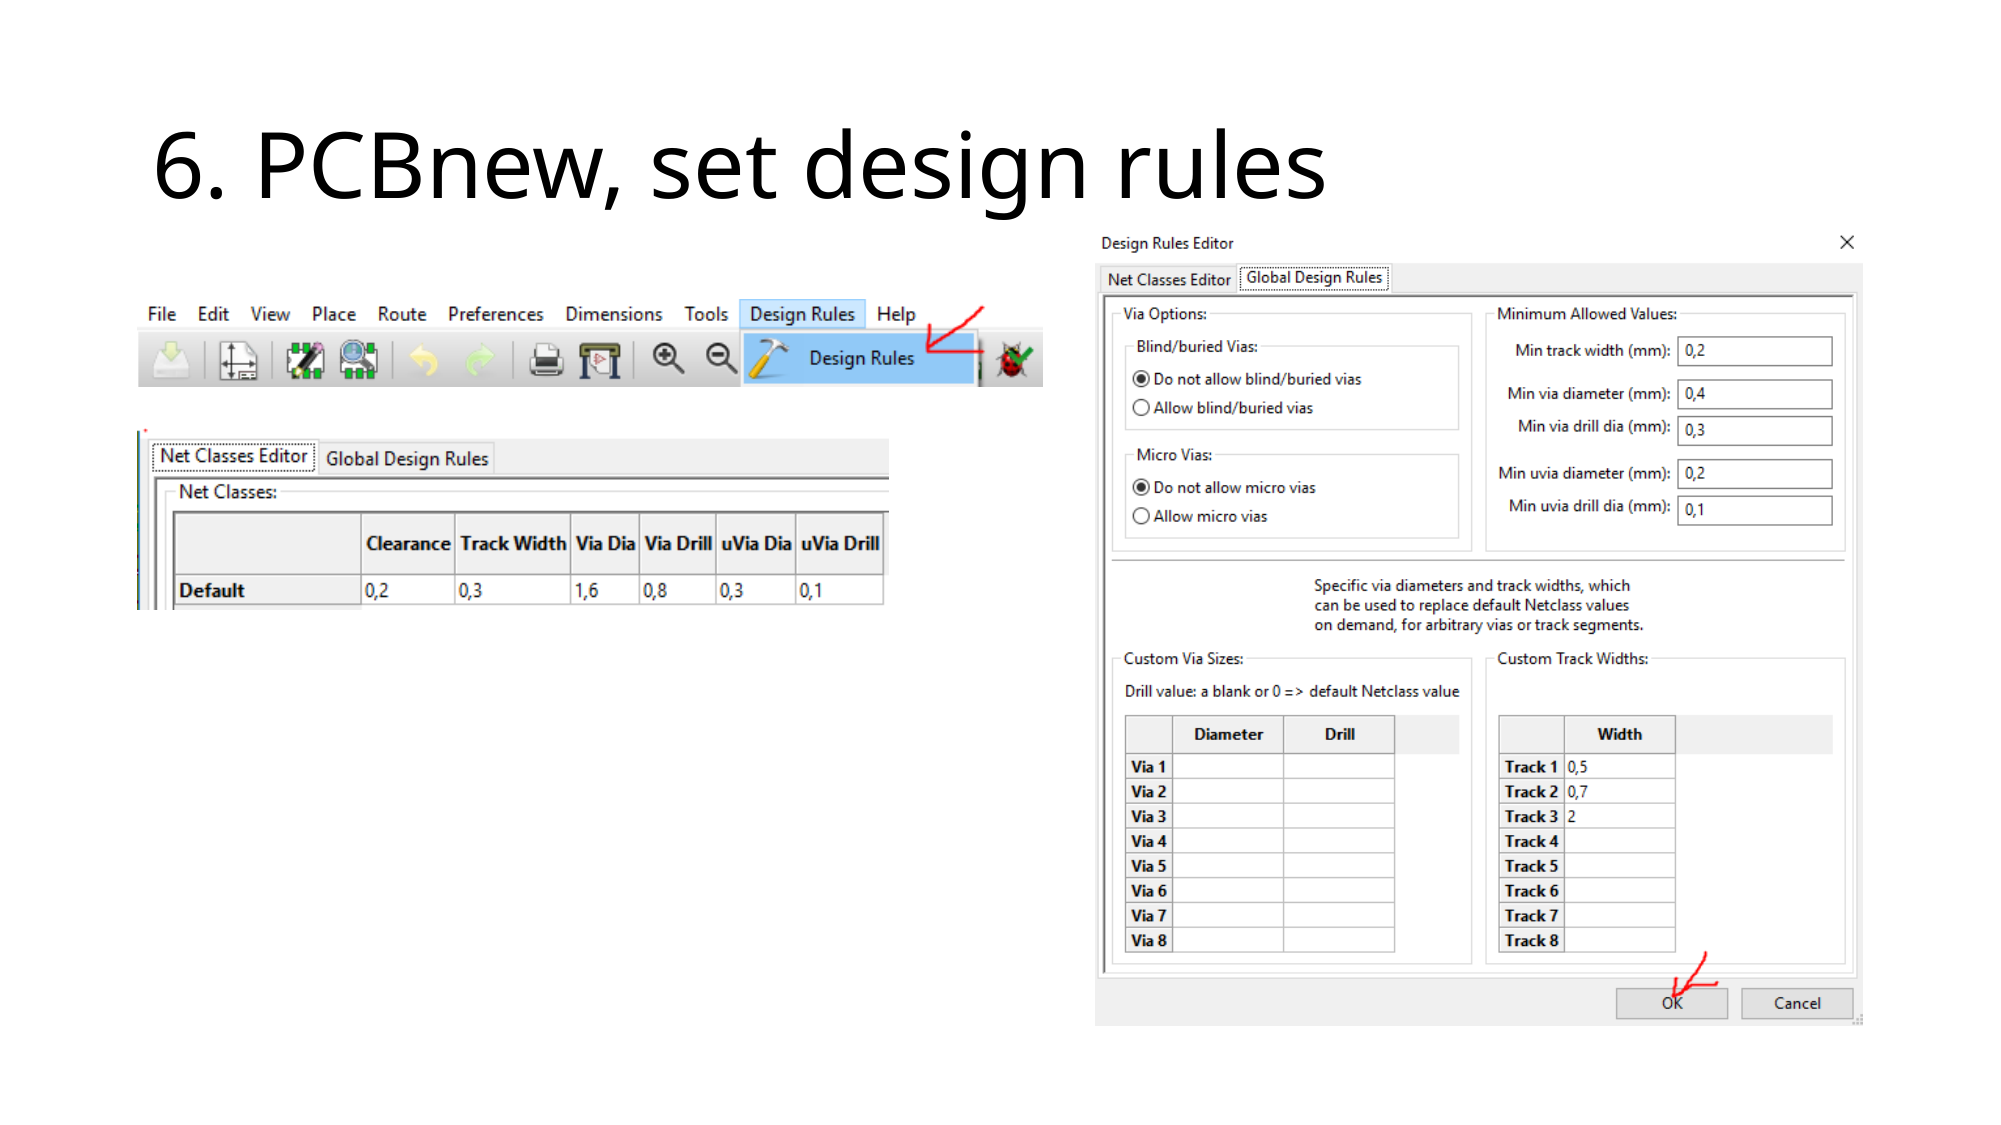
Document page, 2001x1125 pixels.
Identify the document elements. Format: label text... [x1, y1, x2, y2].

picture [1095, 228, 1863, 1026]
title 6. PCBnew, set design rules [137, 59, 1863, 278]
picture [137, 428, 889, 610]
picture [137, 299, 1043, 387]
